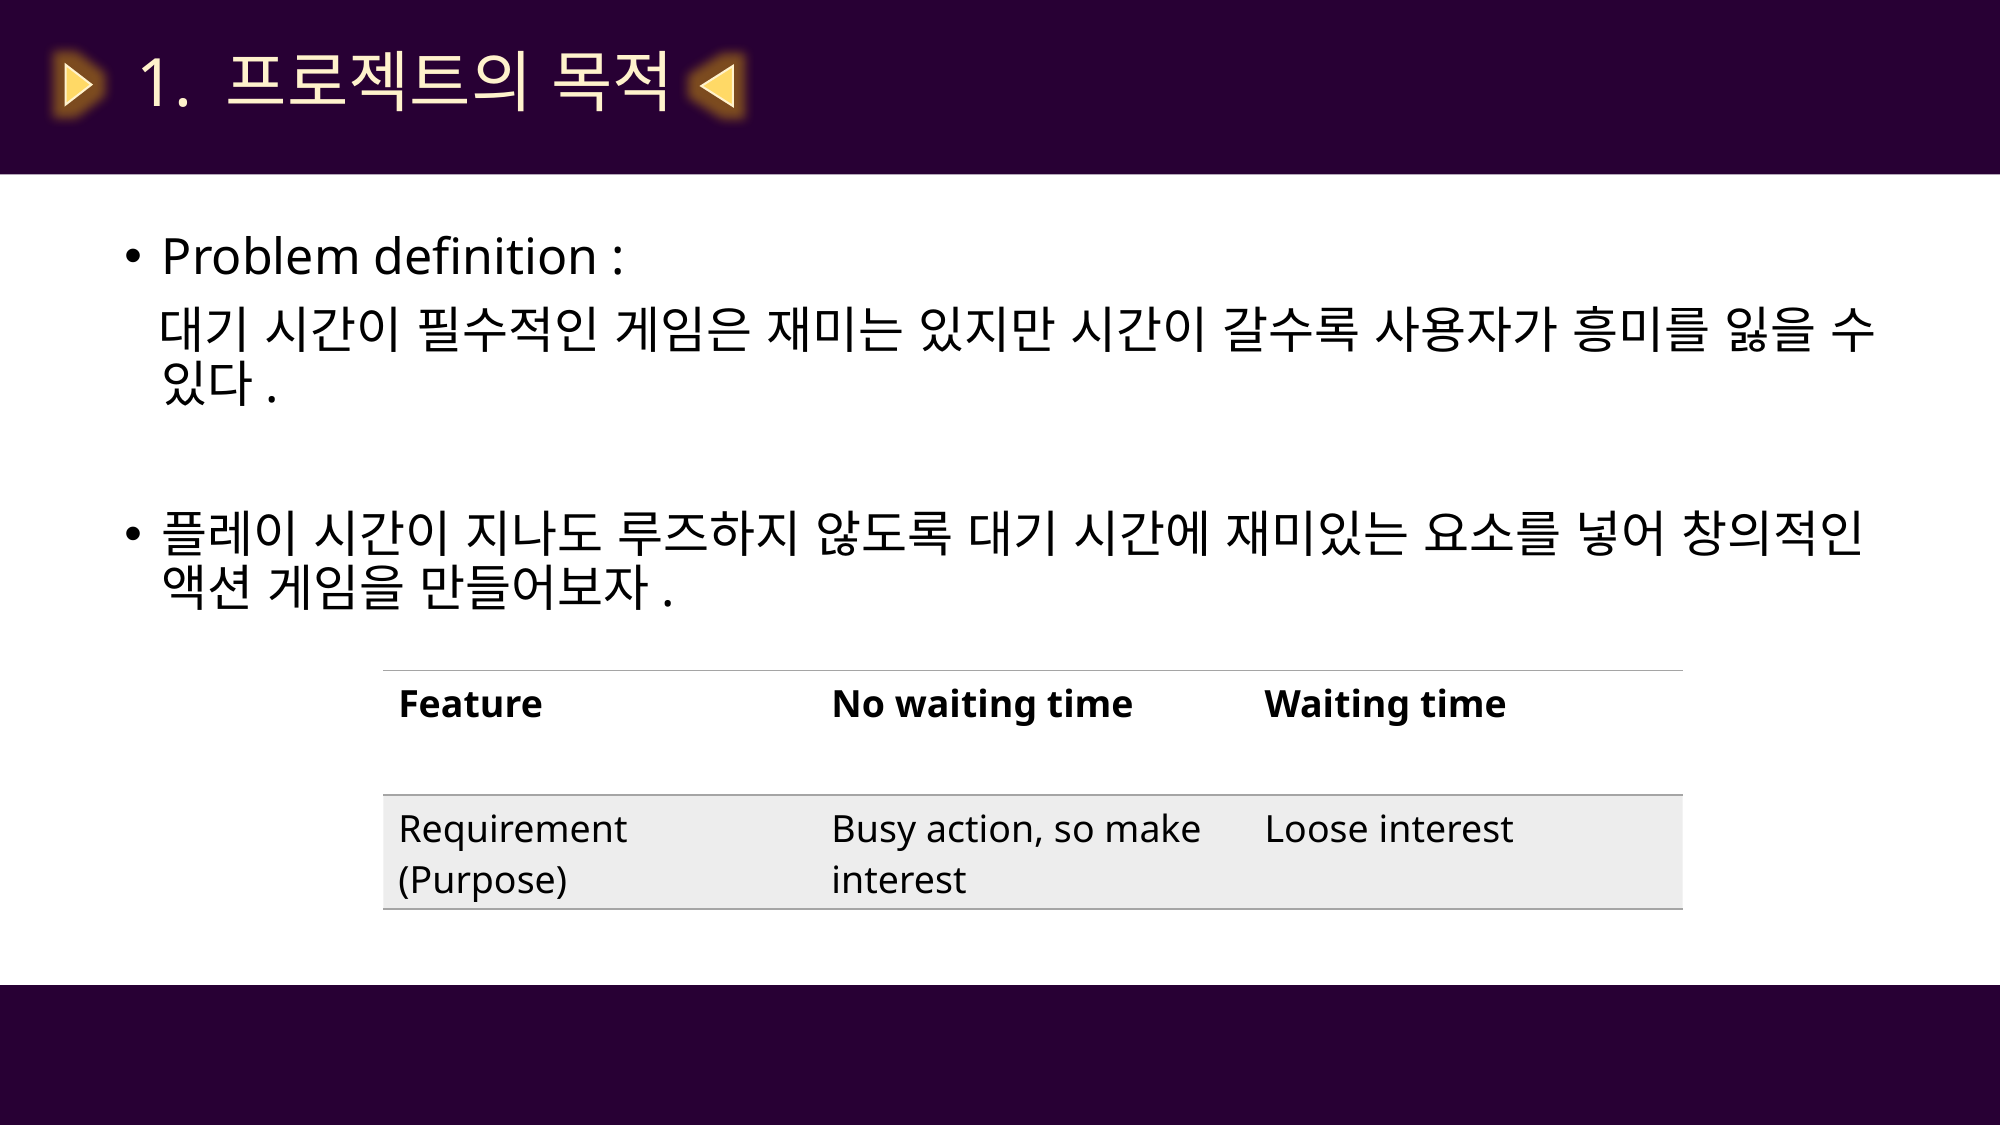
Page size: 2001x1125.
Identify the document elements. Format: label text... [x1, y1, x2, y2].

table_cell Busy action, so make interest [816, 796, 1249, 908]
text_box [65, 32, 733, 161]
table_cell Loose interest [1249, 796, 1683, 908]
table_cell Requirement (Purpose) [383, 796, 816, 908]
table_header Feature [383, 671, 816, 794]
text_box [0, 173, 2000, 986]
text_box Problem definition : 대기 시간이 필수적인 게임은 재미는 있지만 시간이 갈수록 사용자가 흥미를 잃을 수 있다. 플레이 시간이 지나도 루즈하지 않도록 대기 시간에 재미있는 요소를 넣어 창의적인 액션 게임을 만들어보자. [109, 223, 1932, 966]
table_header Waiting time [1249, 671, 1683, 794]
table_header No waiting time [816, 671, 1249, 794]
